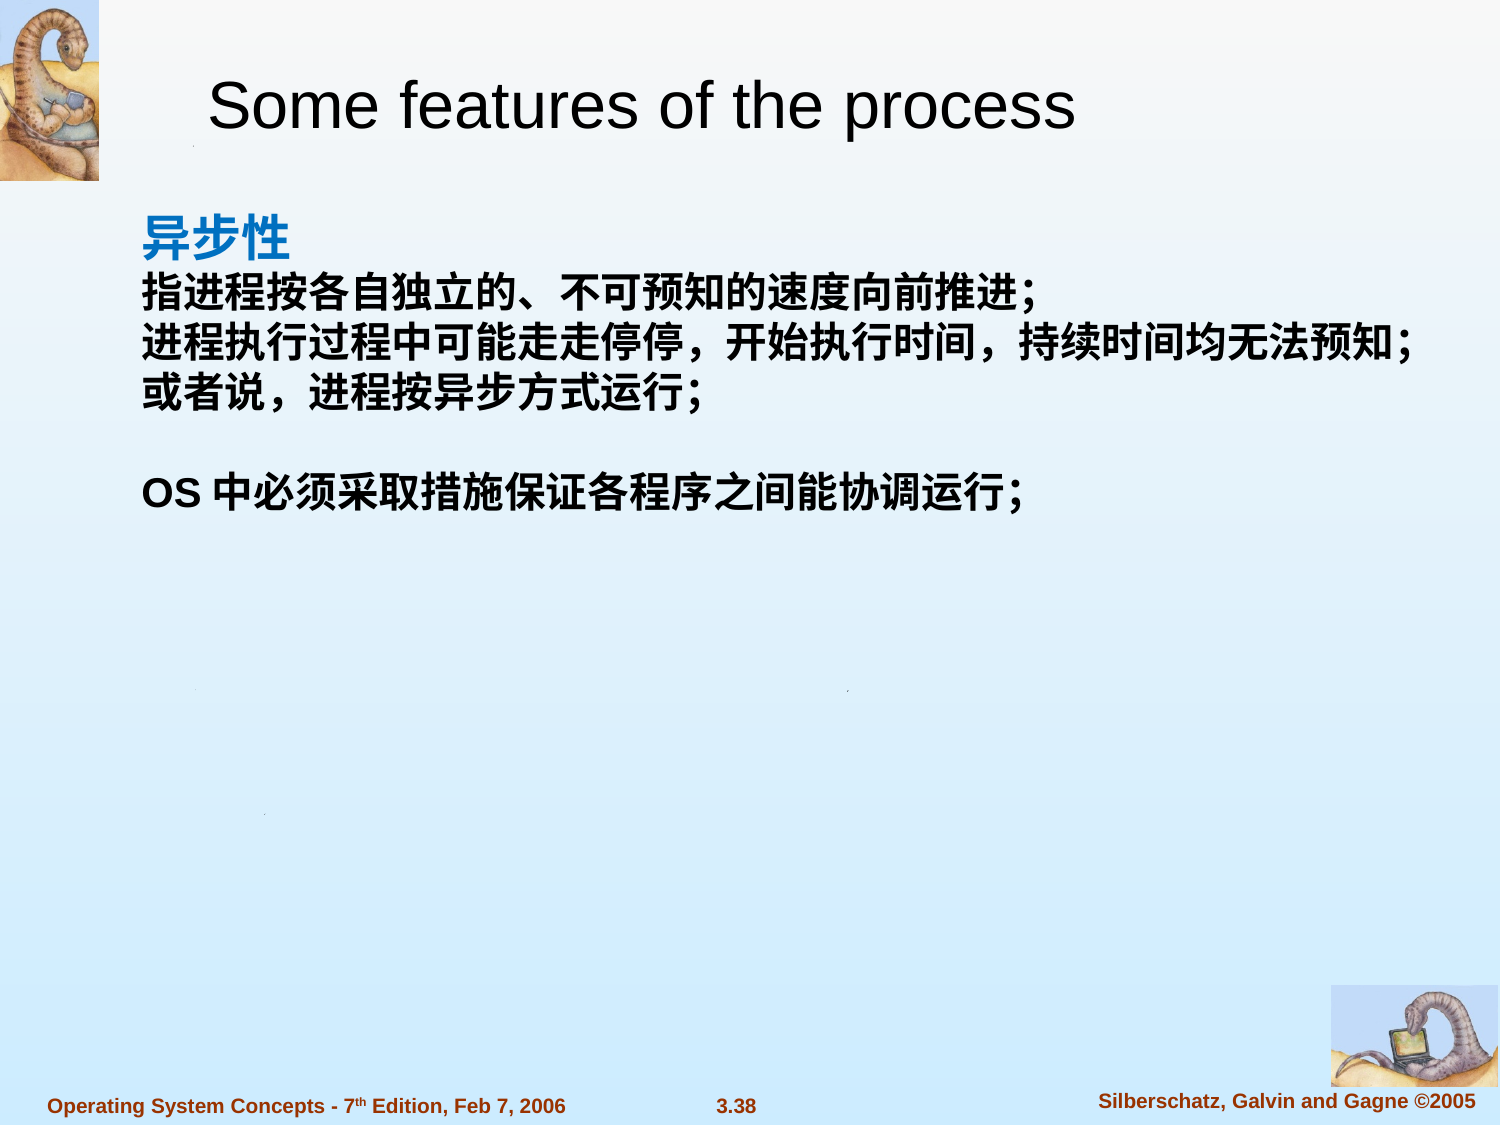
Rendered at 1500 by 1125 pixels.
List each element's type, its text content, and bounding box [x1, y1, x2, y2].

title Some features of the process [192, 10, 1312, 149]
picture [1331, 985, 1498, 1087]
list 异步性 指进程按各自独立的、不可预知的速度向前推进； 进程执行过程中可能走走停停，开始执行时间，持续时间均无法预知； 或者说，进程按异步方式运行； OS中必须采取措施保证各程序之间能协调运行； [126, 198, 1459, 852]
picture [0, 0, 99, 181]
